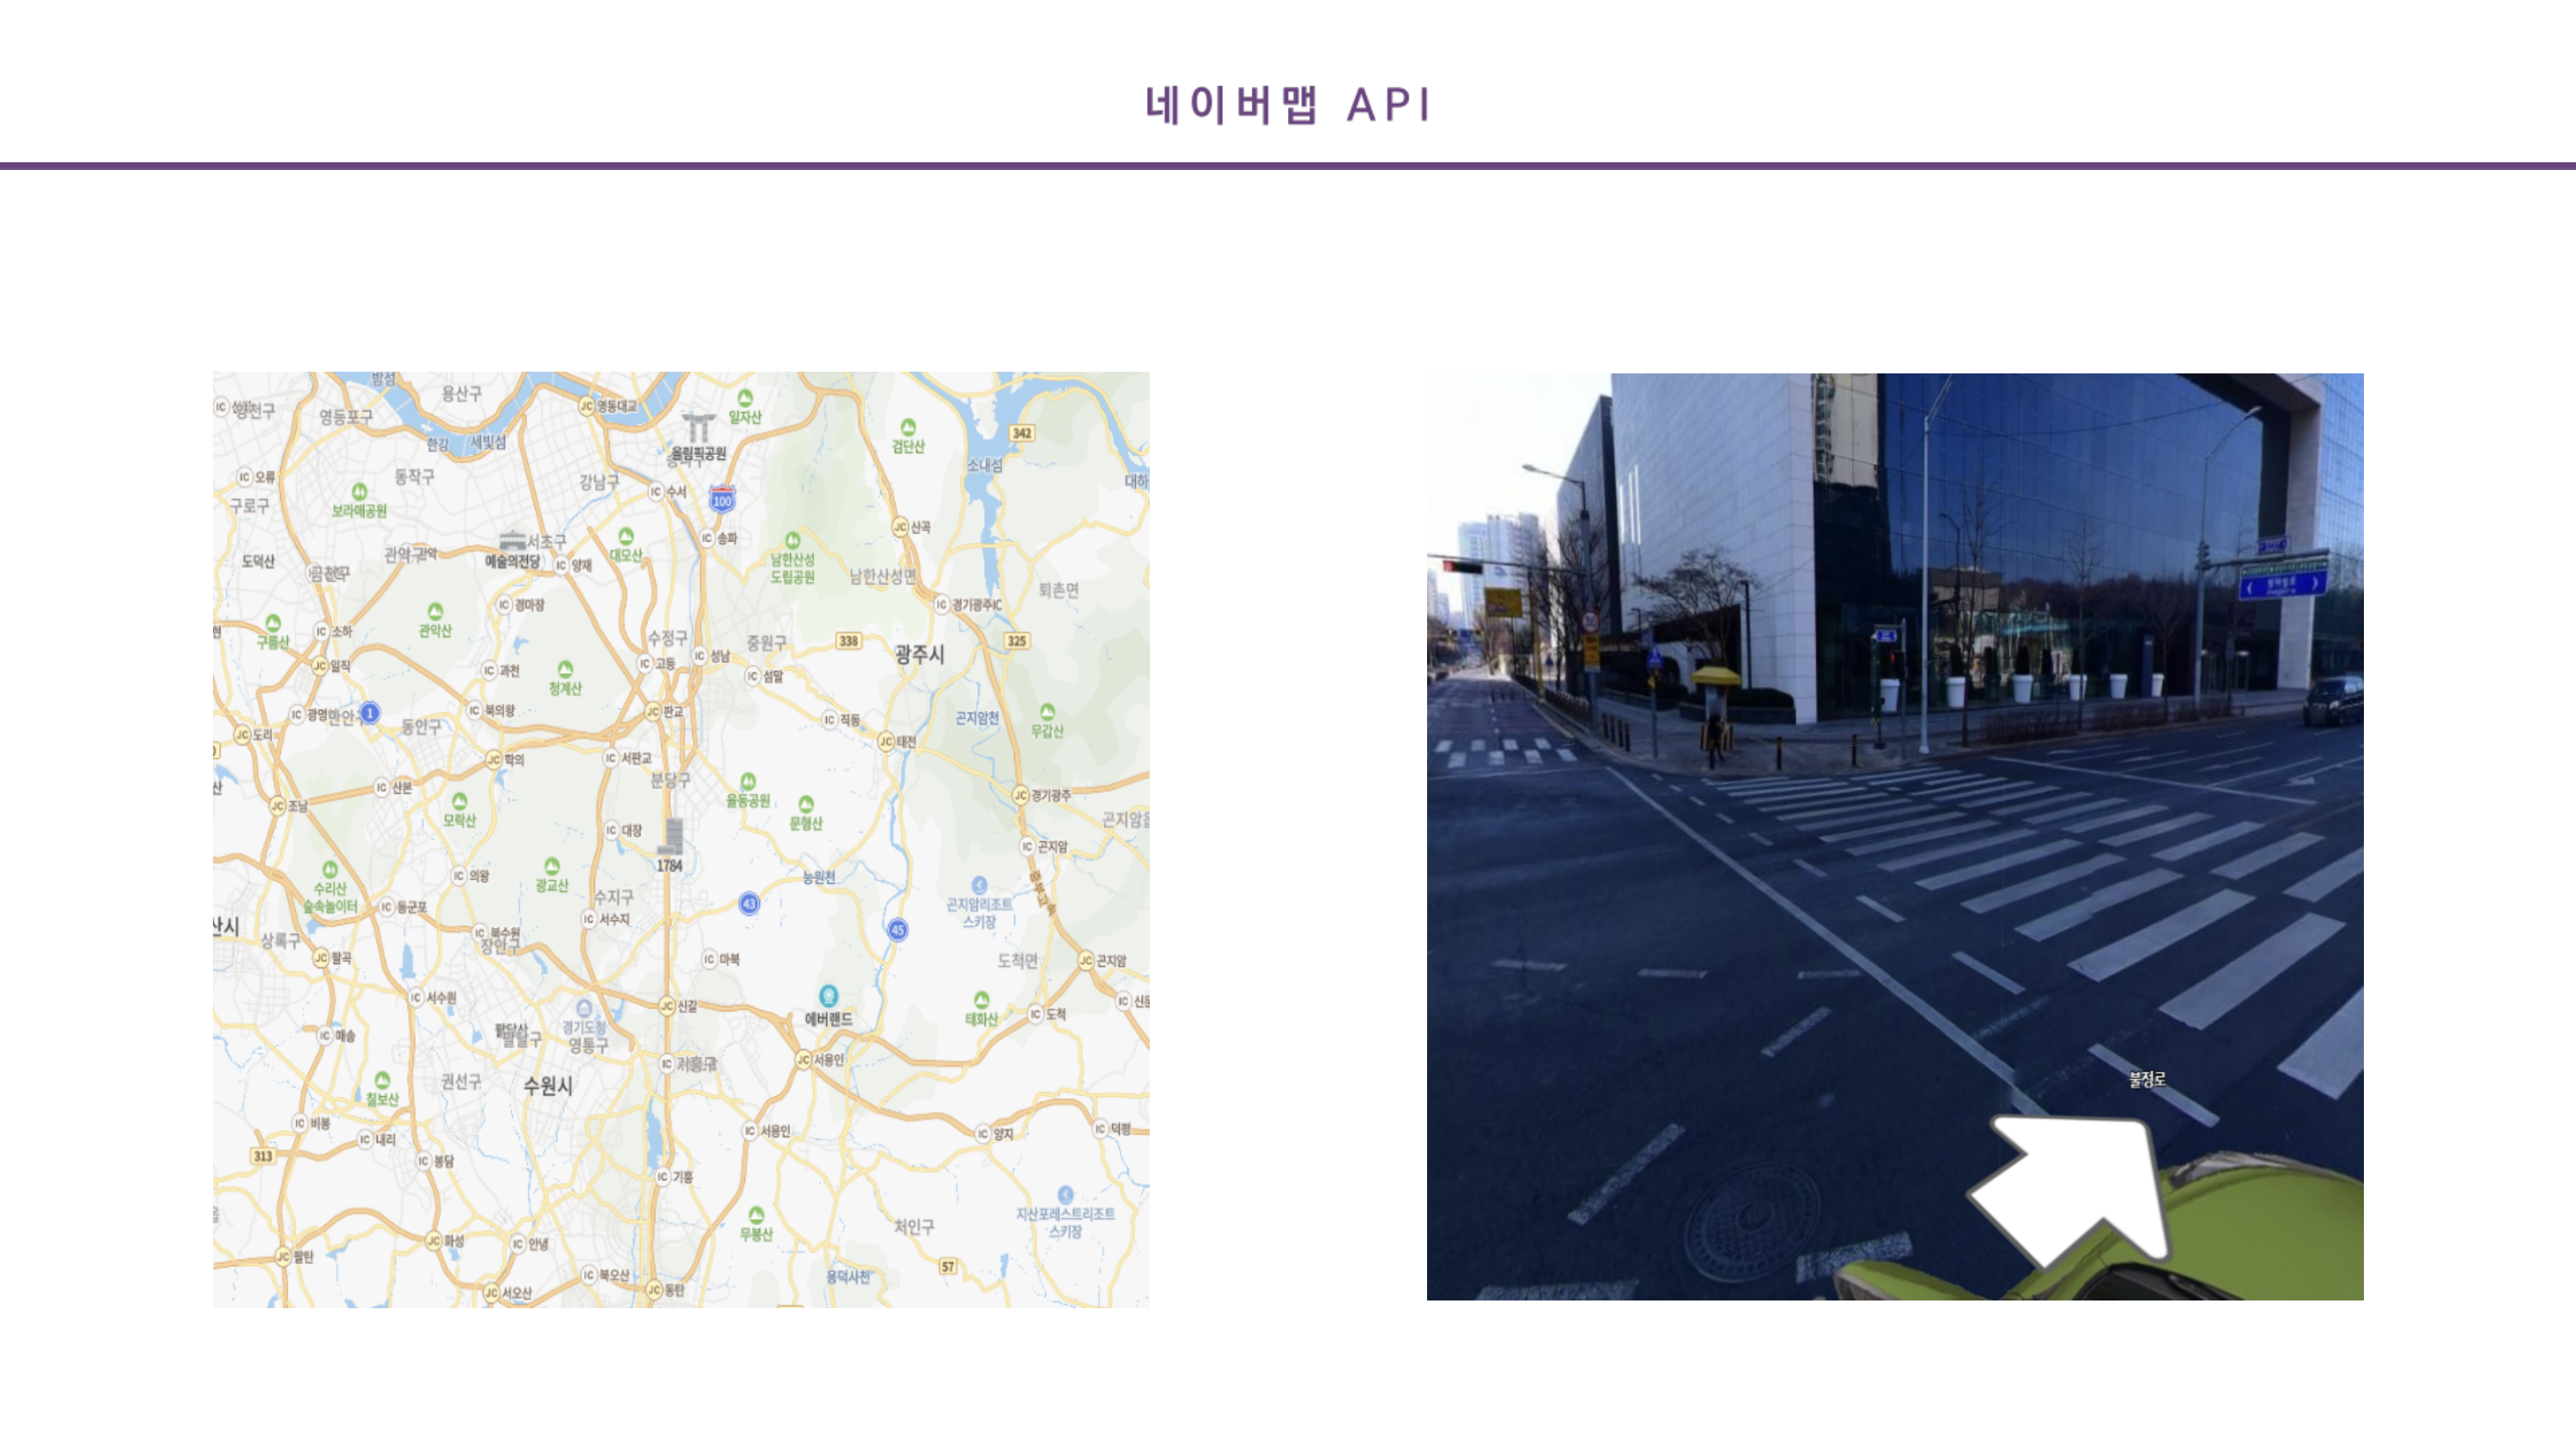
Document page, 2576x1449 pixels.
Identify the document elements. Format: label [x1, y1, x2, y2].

picture [884, 71, 1450, 146]
text_box [1427, 373, 2365, 1300]
text_box [213, 372, 1151, 1308]
text_box [0, 162, 2576, 170]
